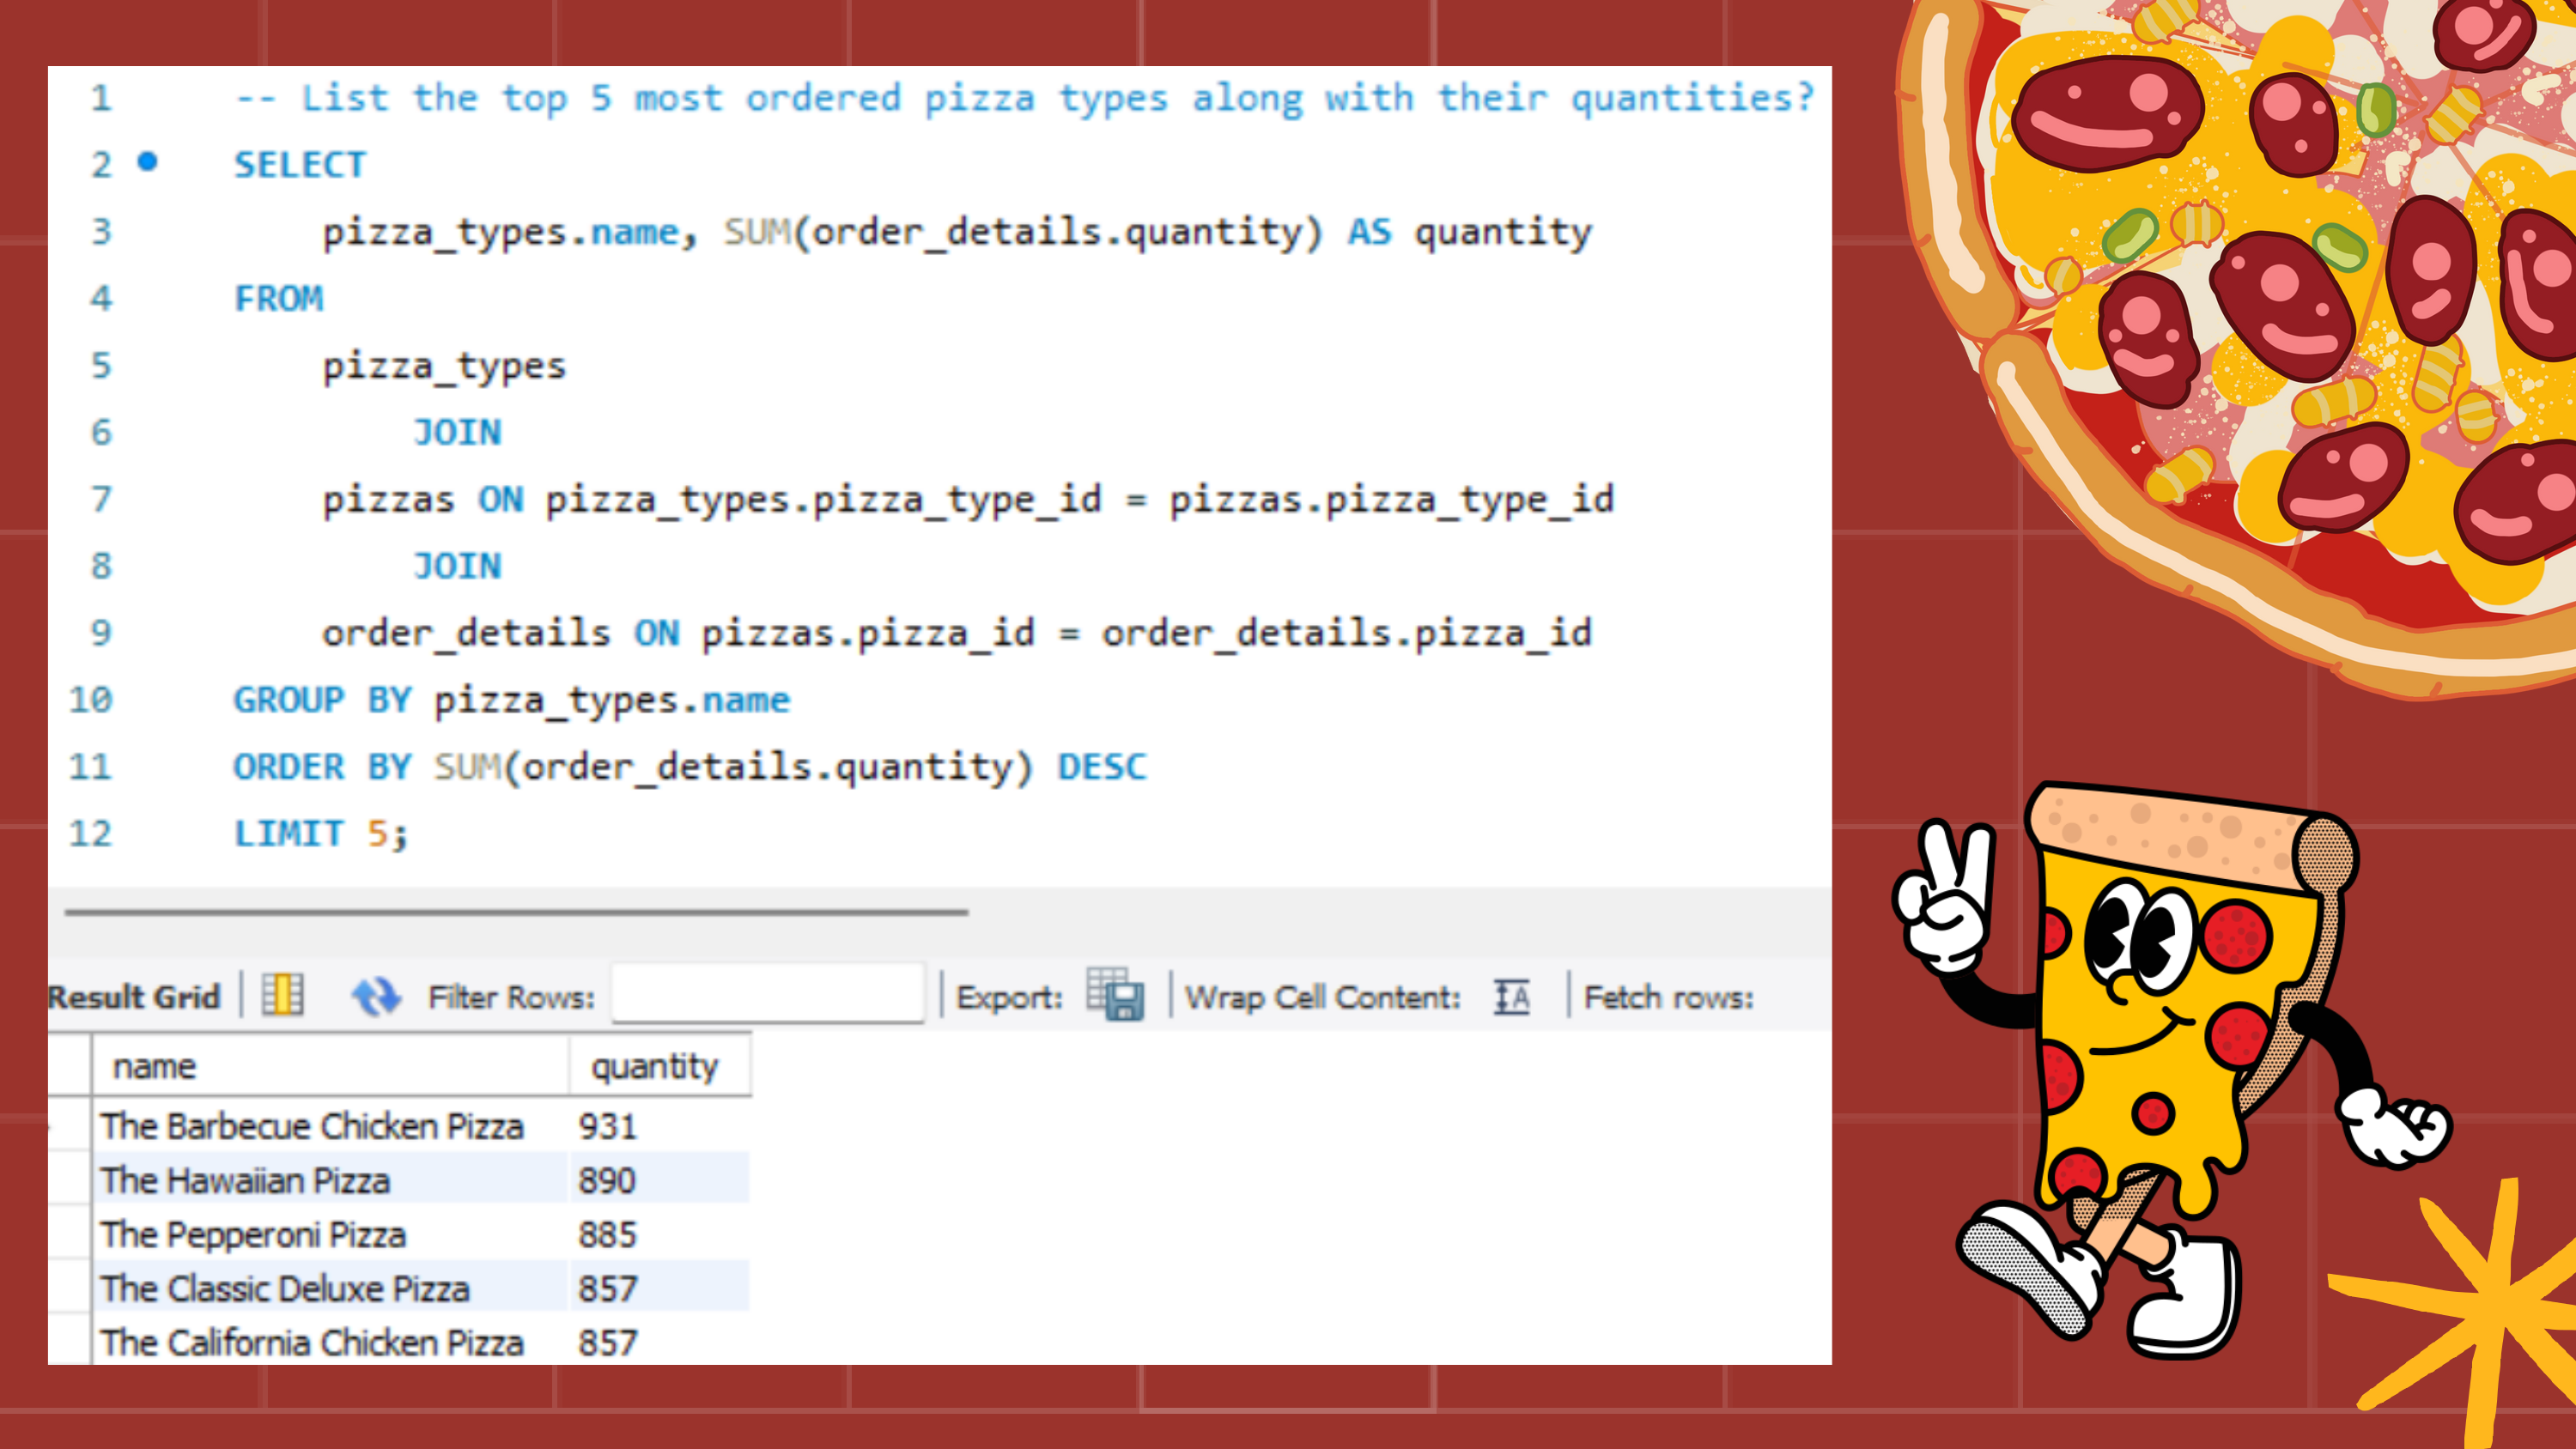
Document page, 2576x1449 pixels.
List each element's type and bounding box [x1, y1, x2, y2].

text_box [0, 0, 2576, 1415]
text_box [2344, 1424, 2576, 1449]
